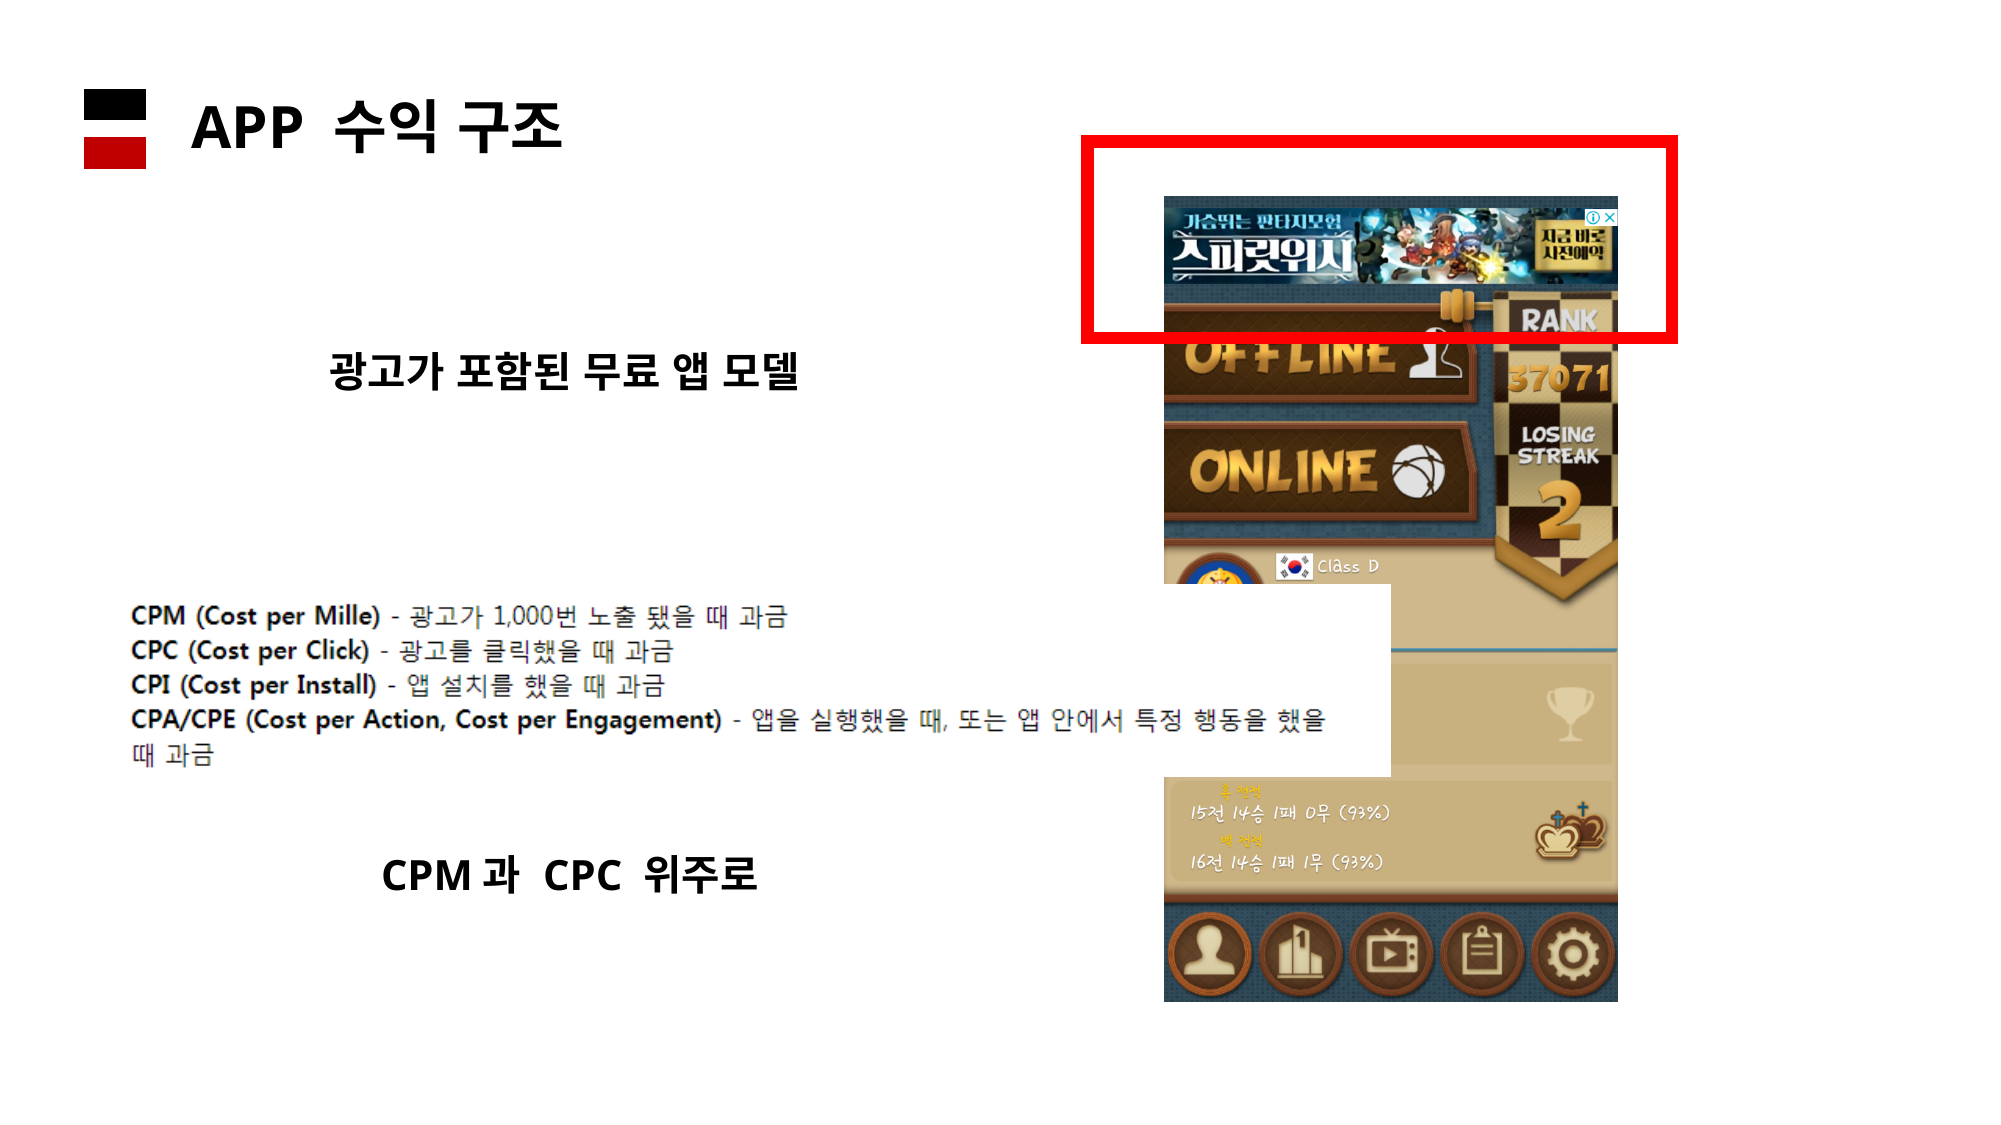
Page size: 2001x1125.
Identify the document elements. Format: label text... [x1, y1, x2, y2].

text_box CPM과 CPC 위주로 [366, 841, 774, 906]
text_box [84, 89, 146, 120]
text_box APP 수익 구조 [176, 82, 580, 168]
text_box 광고가 포함된 무료 앱 모델 [314, 338, 815, 403]
text_box [1086, 140, 1673, 339]
picture [114, 196, 1618, 1002]
text_box [84, 137, 146, 169]
